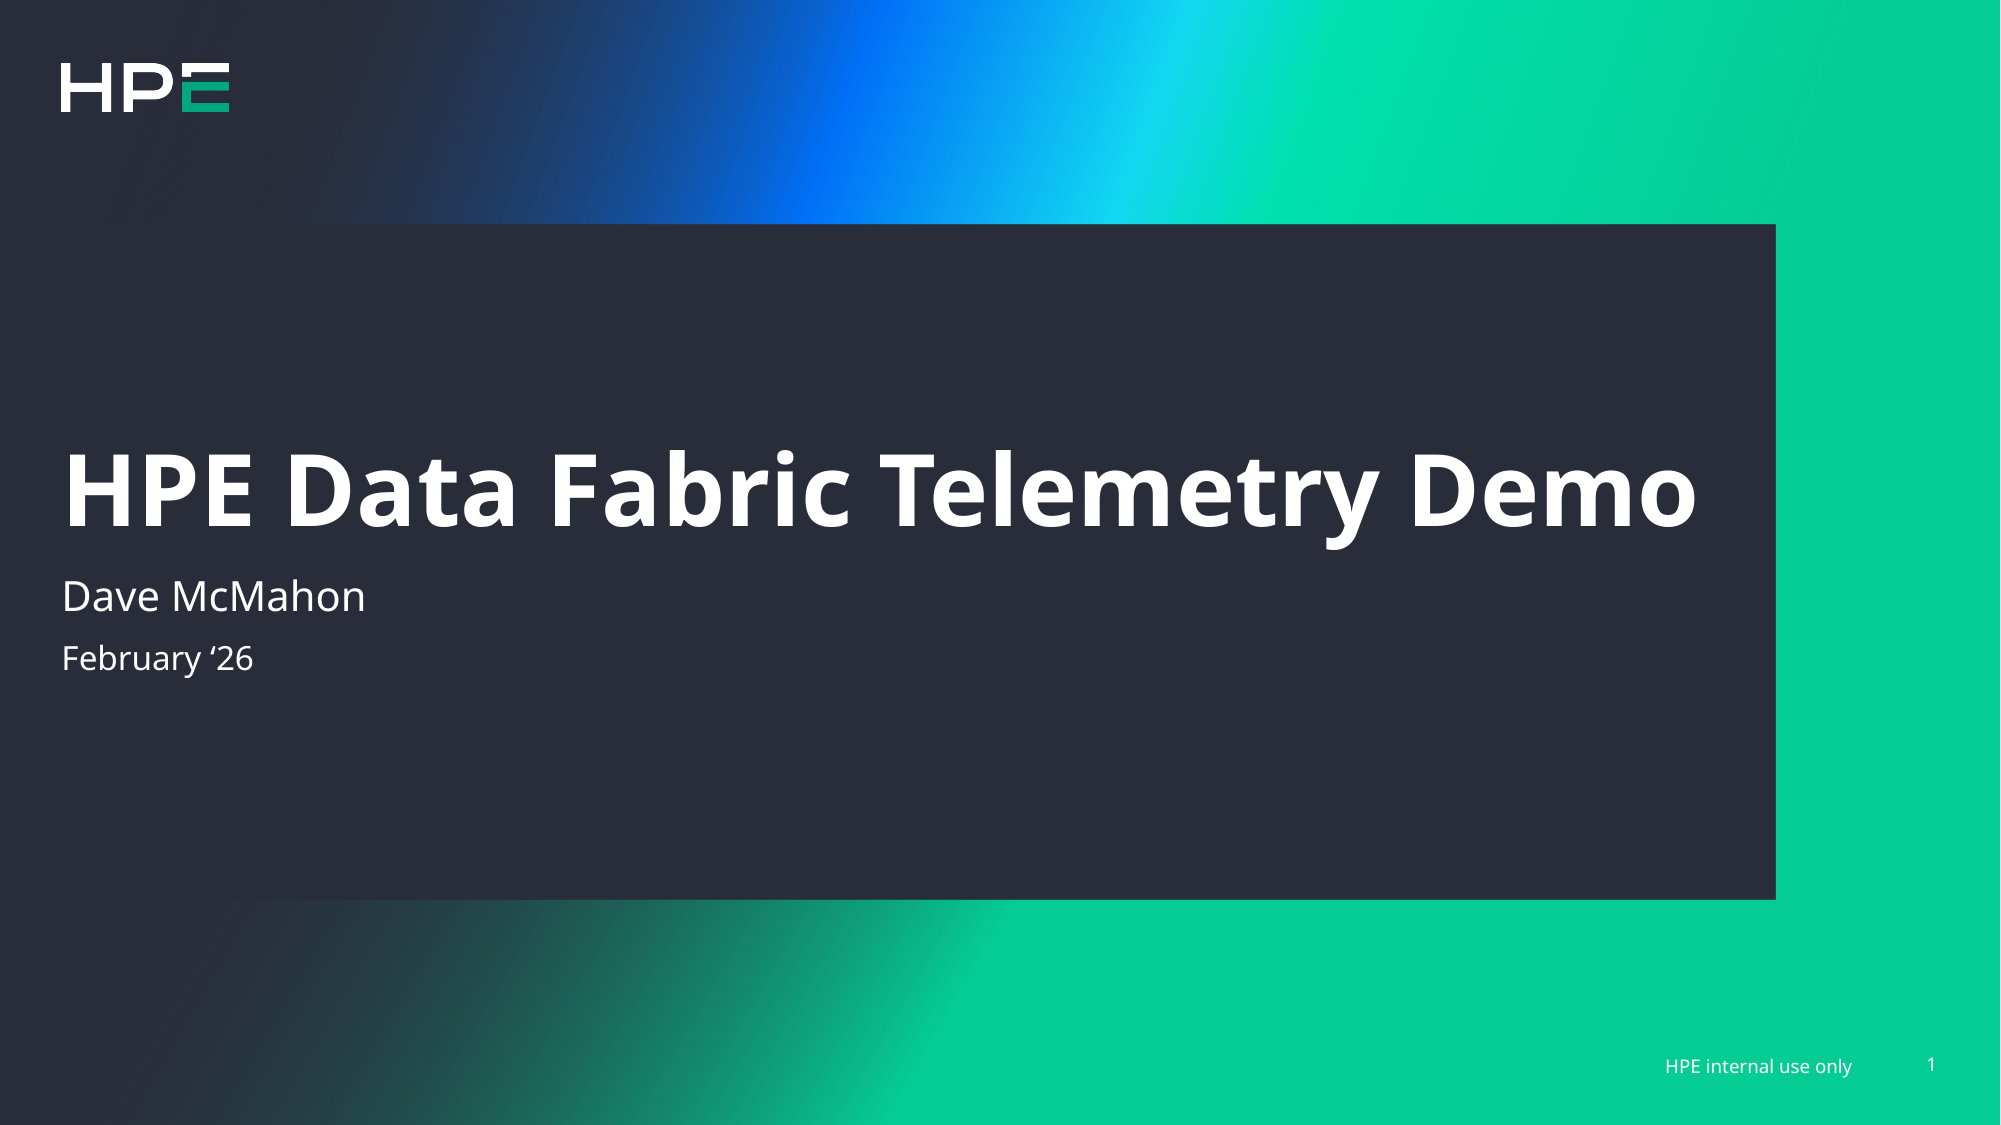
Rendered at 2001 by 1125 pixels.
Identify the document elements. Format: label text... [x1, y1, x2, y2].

slide_number 1 [1881, 1050, 1938, 1082]
subtitle Dave McMahon [61, 561, 1704, 630]
footer HPE internal use only [832, 1050, 1852, 1082]
title HPE Data Fabric Telemetry Demo [61, 297, 1704, 557]
picture [0, 0, 2001, 1125]
list February ‘26 [61, 630, 1704, 686]
